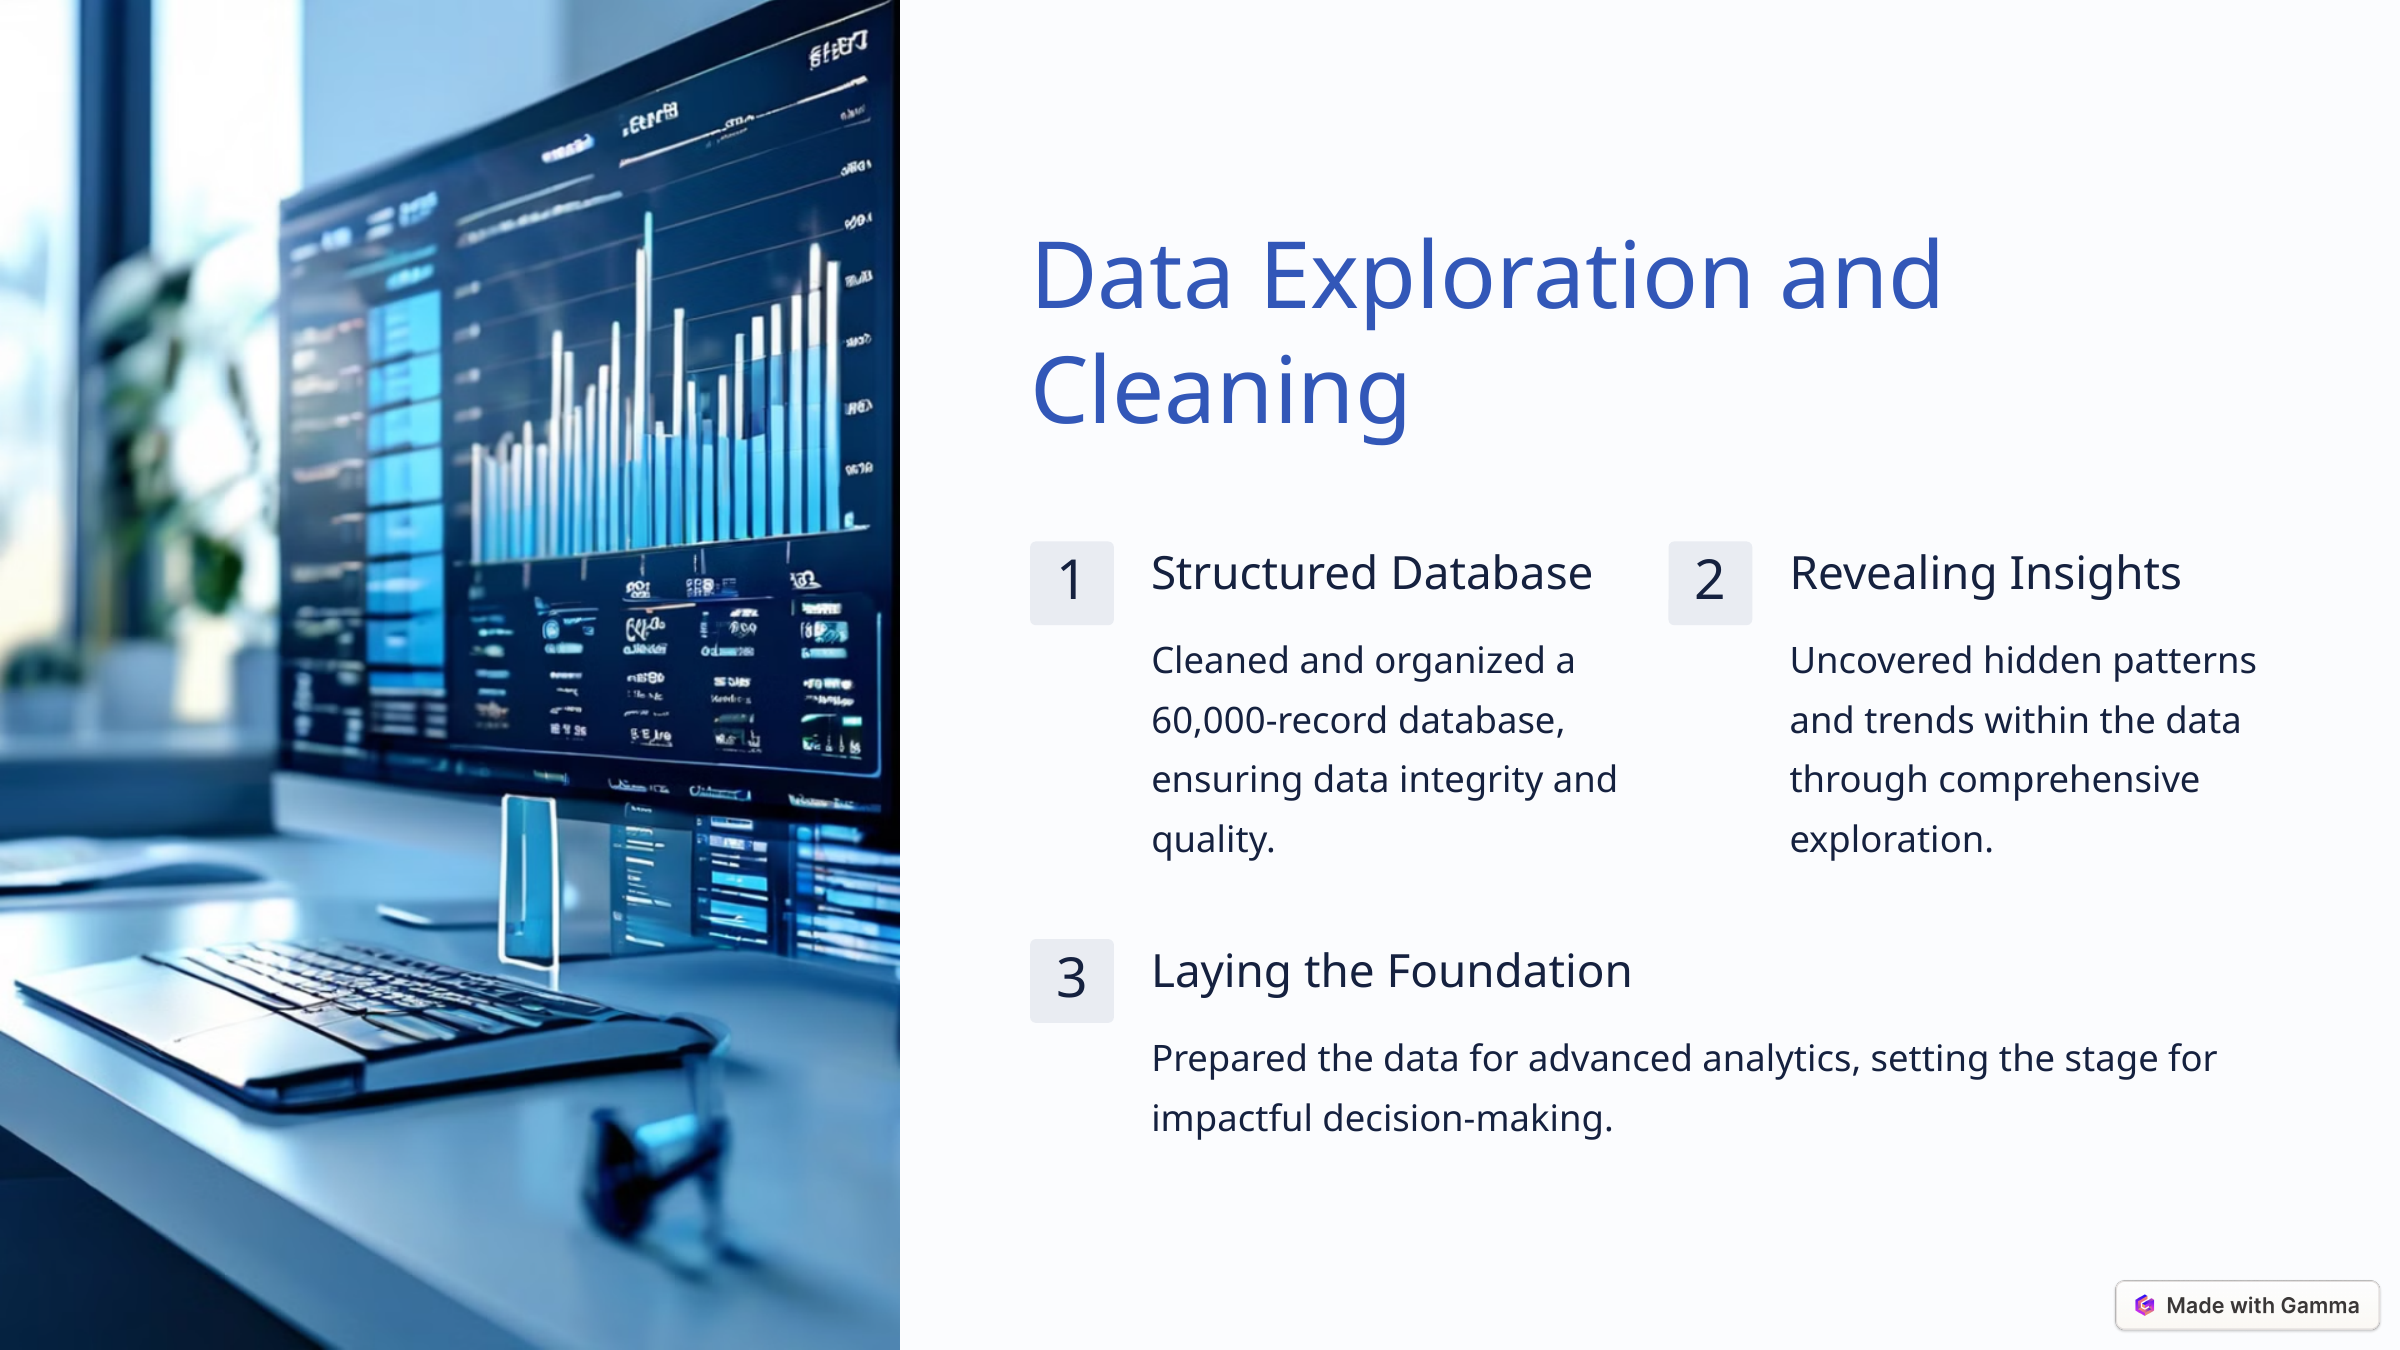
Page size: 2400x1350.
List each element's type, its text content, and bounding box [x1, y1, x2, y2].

text_box Data Exploration and Cleaning [1030, 211, 2270, 444]
text_box 3 [1056, 953, 1087, 1009]
text_box [1030, 541, 1114, 626]
text_box Revealing Insights [1789, 541, 2255, 600]
text_box Cleaned and organized a 60,000-record database, ensuring data integrity and quality. [1151, 621, 1632, 860]
text_box Prepared the data for advanced analytics, setting the stage for impactful decision-making. [1151, 1019, 2270, 1139]
text_box [1668, 541, 1753, 626]
text_box Uncovered hidden patterns and trends within the data through comprehensive exploration. [1789, 621, 2270, 860]
picture [0, 0, 900, 1350]
text_box 1 [1060, 555, 1084, 612]
text_box [1030, 939, 1114, 1023]
text_box 2 [1695, 555, 1726, 612]
picture [2106, 1271, 2389, 1339]
text_box Laying the Foundation [1151, 939, 1648, 998]
text_box Structured Database [1151, 541, 1617, 600]
